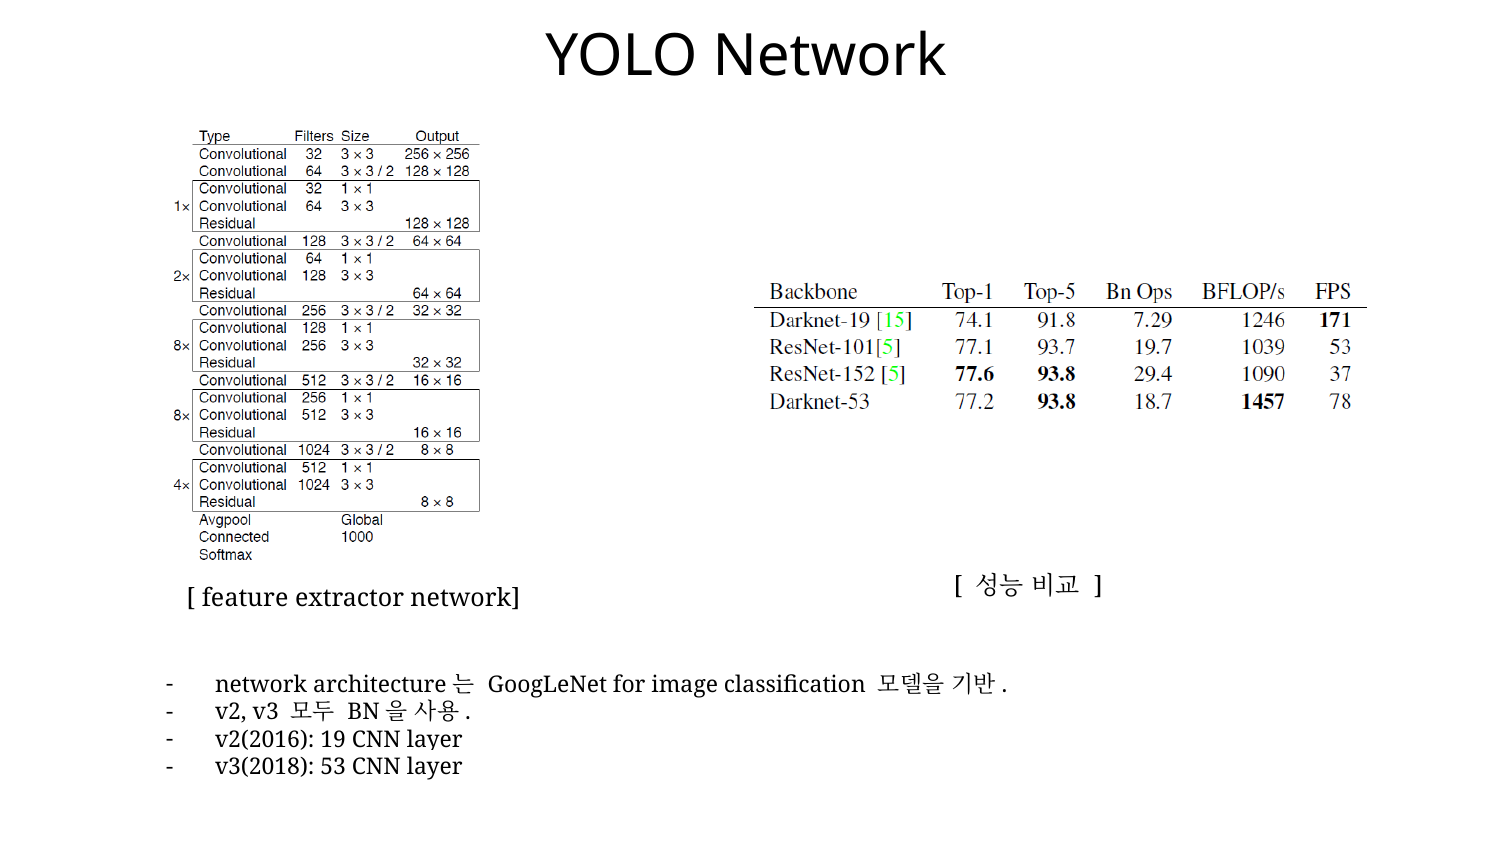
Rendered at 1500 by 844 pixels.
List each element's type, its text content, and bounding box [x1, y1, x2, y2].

picture [171, 127, 483, 567]
text_box [ 성능 비교 ] [938, 554, 1232, 604]
text_box network architecture는 GoogLeNet for image classification 모델을 기반. v2, v3 모두 BN을 사용. v2(2016): 19 CNN layer v3(2018): 53 CNN layer [125, 654, 1387, 781]
text_box [ feature extractor network] [171, 566, 594, 617]
picture [749, 276, 1370, 418]
title YOLO Network [47, 25, 1445, 103]
